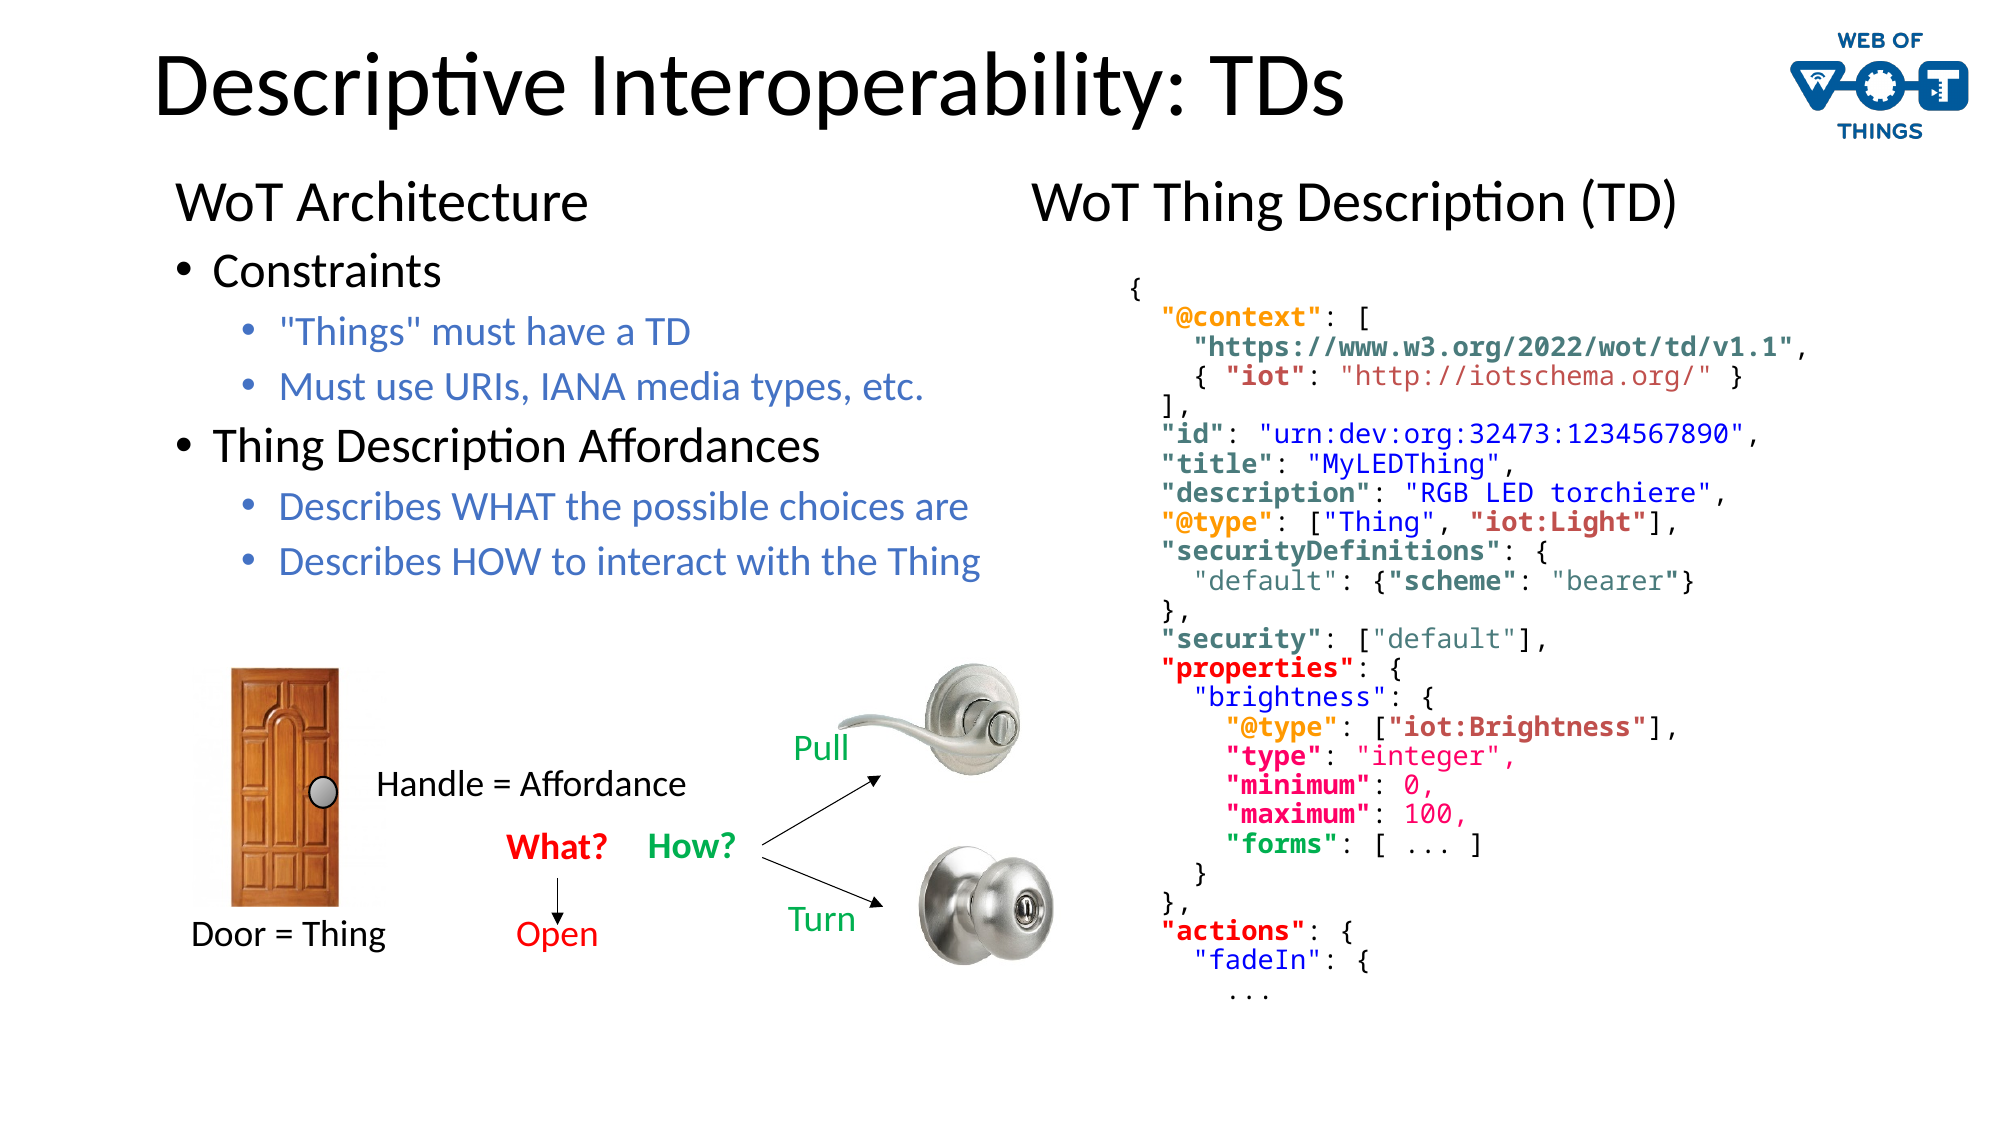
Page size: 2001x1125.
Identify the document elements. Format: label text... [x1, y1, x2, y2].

list WoT Architecture Constraints "Things" must have a TD Must use URIs, IANA media types, etc. Thing Description Affordances Describes WHAT the possible choices are Describes HOW to interact with the Thing [160, 163, 1061, 614]
title Descriptive Interoperability: TDs [64, 28, 1864, 219]
picture [1773, 22, 1985, 149]
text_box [154, 614, 1087, 1020]
text_box { "@context": [ "https://www.w3.org/2022/wot/td/v1.1", { "iot": "http://iotschema.org/" } ], "id": "urn:dev:org:32473:1234567890", "title": "MyLEDThing", "description": "RGB LED torchiere", "@type": ["Thing", "iot:Light"], "securityDefinitions": { "default": {"scheme": "bearer"} }, "security": ["default"], "properties": { "brightness": { "@type": ["iot:Brightness"], "type": "integer", "minimum": 0, "maximum": 100, "forms": [ ... ] } }, "actions": { "fadeIn": { ... [1112, 266, 1864, 1013]
list WoT Thing Description (TD) [1061, 163, 1921, 917]
